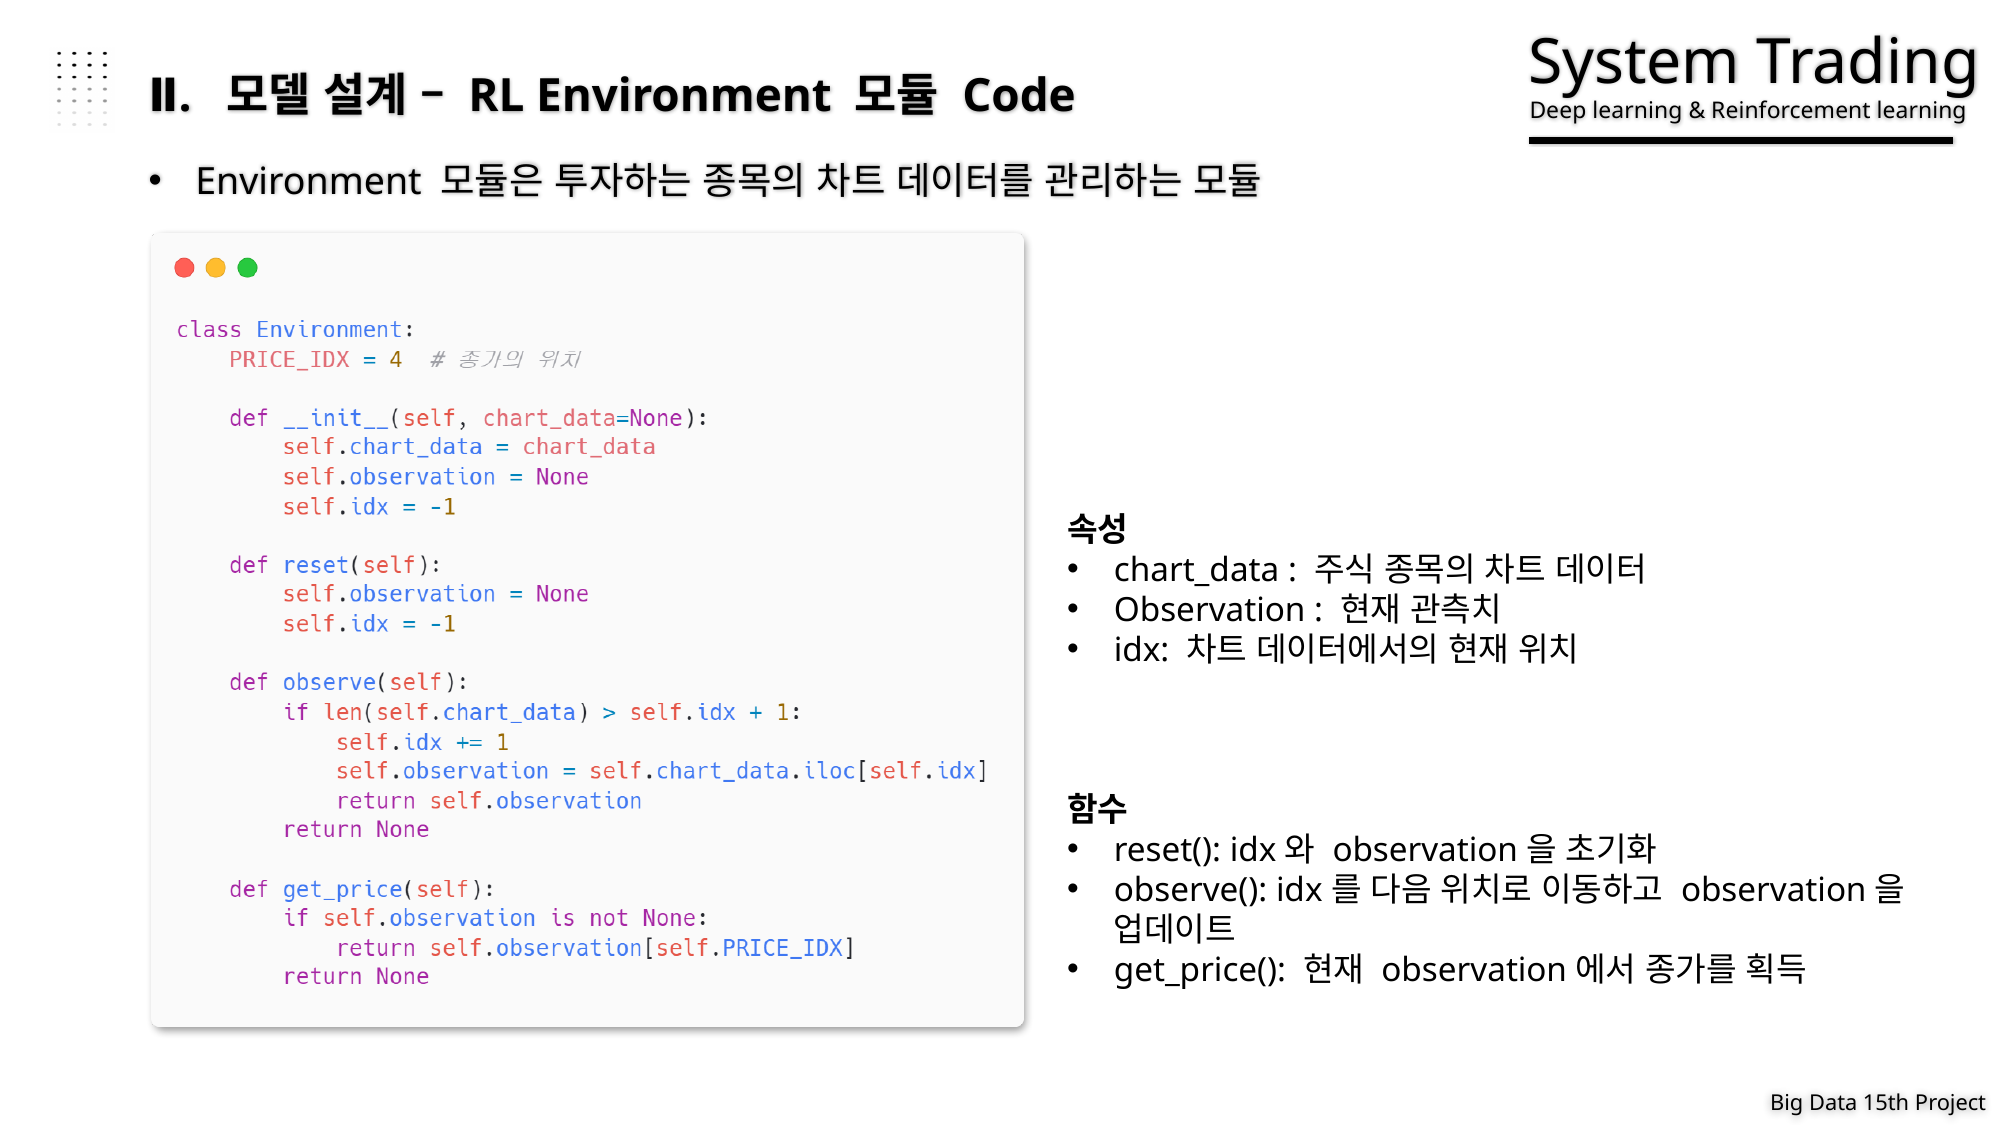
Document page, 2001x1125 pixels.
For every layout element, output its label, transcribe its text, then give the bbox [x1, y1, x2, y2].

picture [62, 144, 1112, 1115]
text_box Environment 모듈은 투자하는 종목의 차트 데이터를 관리하는 모듈 [133, 125, 1314, 234]
text_box Ⅱ. 모델 설계 – RL Environment 모듈 Code [133, 50, 1093, 122]
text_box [1513, 14, 2000, 141]
text_box 속성 chart_data : 주식 종목의 차트 데이터 Observation : 현재 관측치 idx: 차트 데이터에서의 현재 위치 함수 reset(): idx와 observation을 초기화 observe(): idx를 다음 위치로 이동하고 observation을 업데이트 get_price(): 현재 observation에서 종가를 획득 [1119, 501, 1929, 1033]
text_box Big Data 15th Project [1535, 1076, 2000, 1116]
picture [49, 47, 115, 133]
